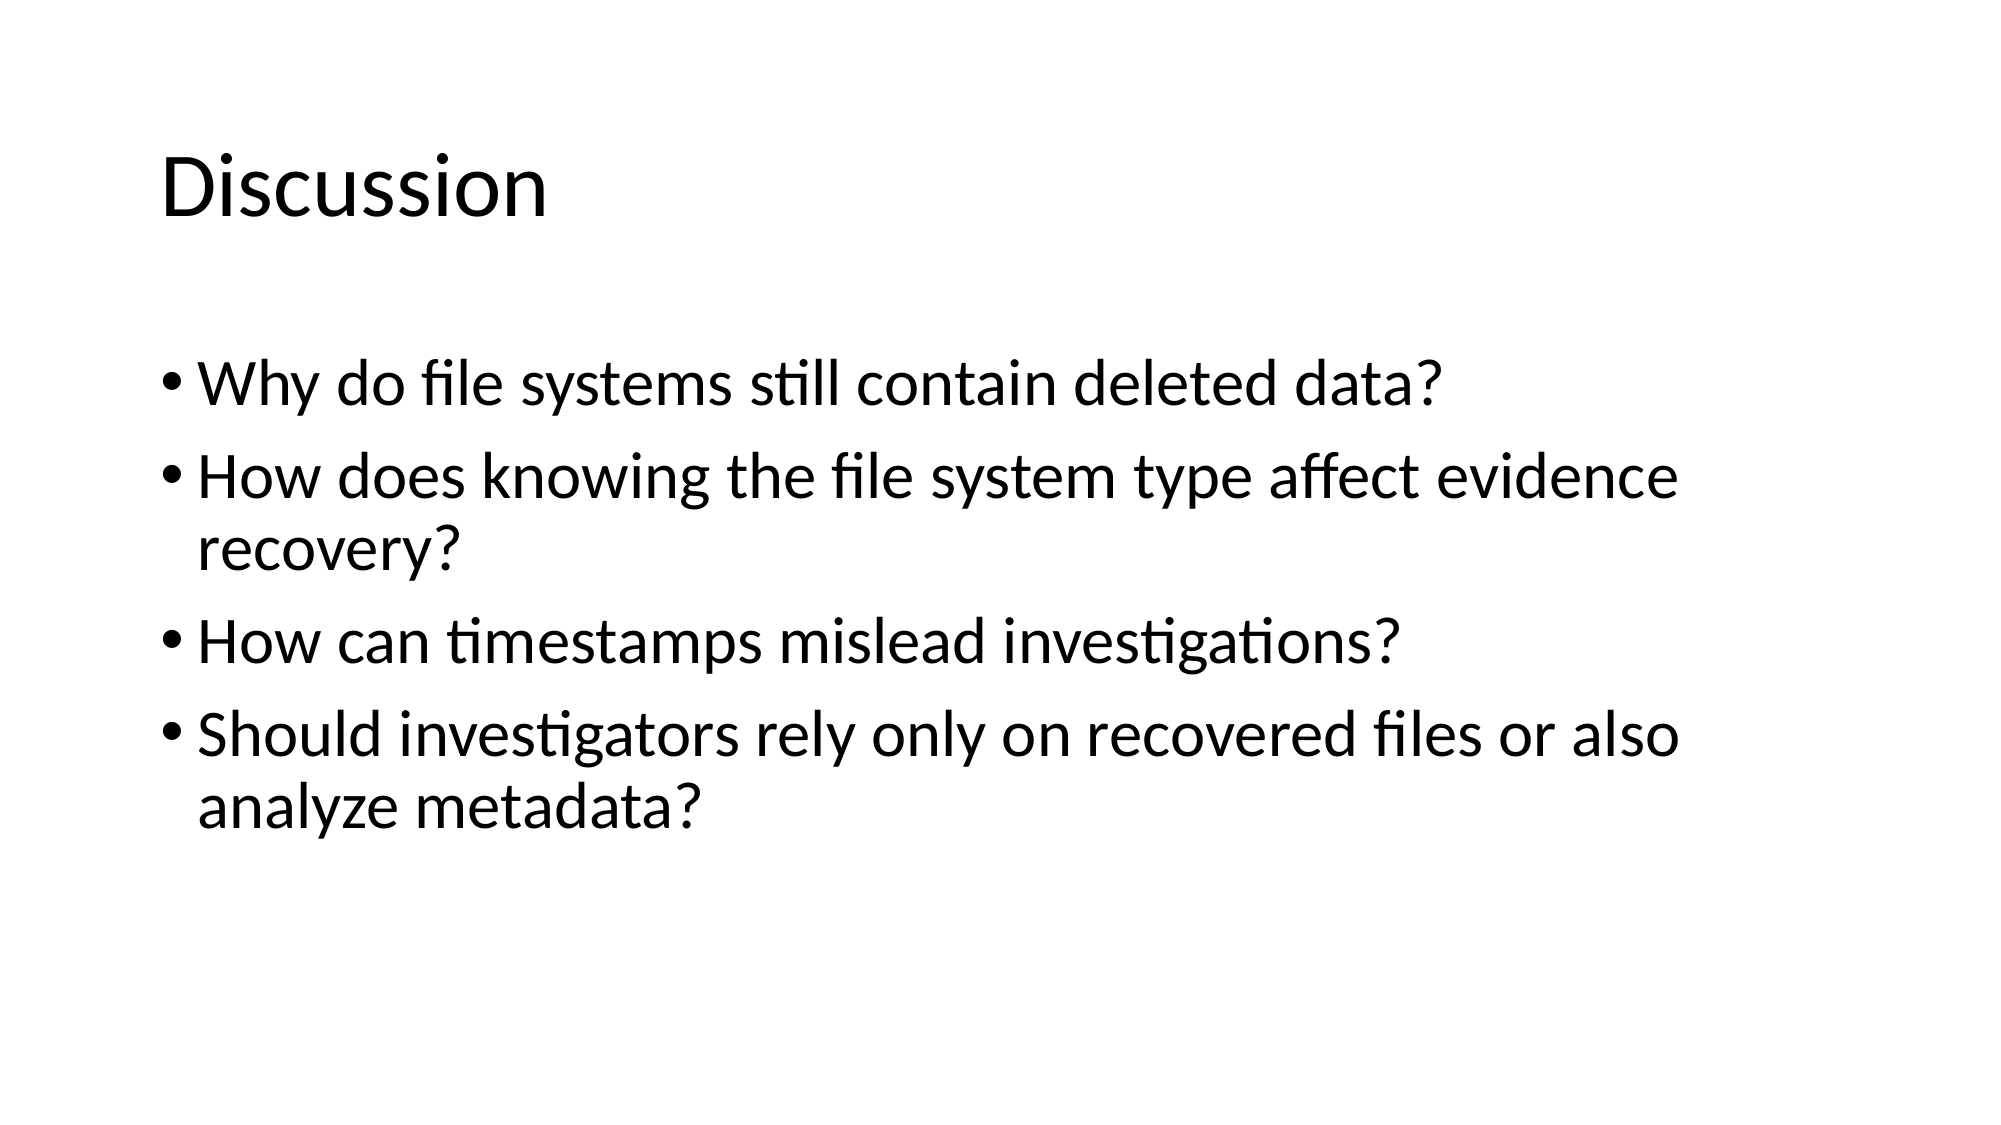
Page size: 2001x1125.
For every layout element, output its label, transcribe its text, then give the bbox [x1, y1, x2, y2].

list Why do file systems still contain deleted data? How does knowing the file system type affect evidence recovery? How can timestamps mislead investigations? Should investigators rely only on recovered files or also analyze metadata? [145, 340, 1859, 963]
text_box Discussion [145, 129, 1774, 285]
